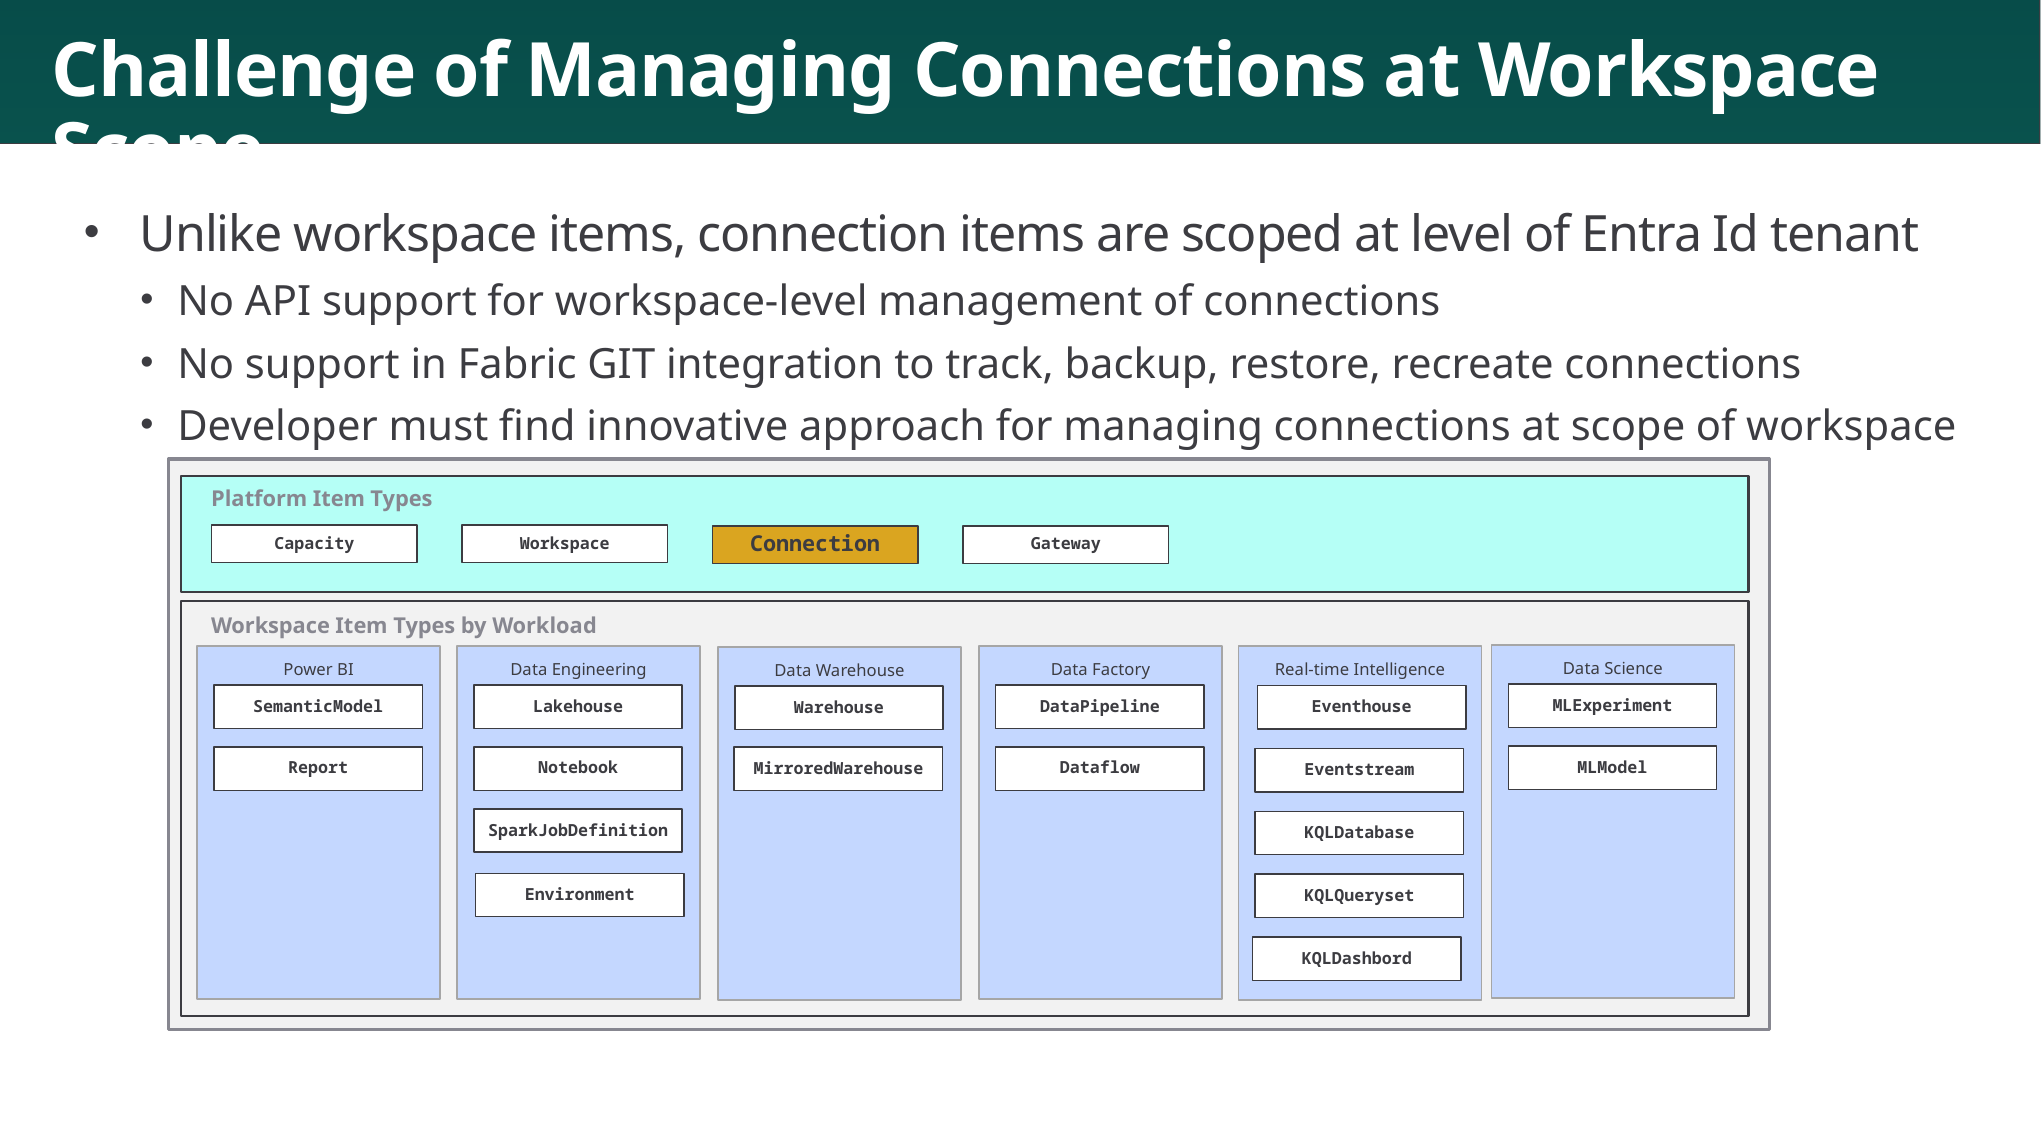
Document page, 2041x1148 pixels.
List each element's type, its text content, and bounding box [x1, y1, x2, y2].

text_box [168, 458, 1770, 1030]
list Unlike workspace items, connection items are scoped at level of Entra Id tenant No API support for workspace-level management of connections No support in Fabric GIT integration to track, backup, restore, recreate connections Developer must find innovative approach for managing connections at scope of workspace [83, 201, 1988, 437]
title Challenge of Managing Connections at Workspace Scope [51, 31, 1988, 113]
